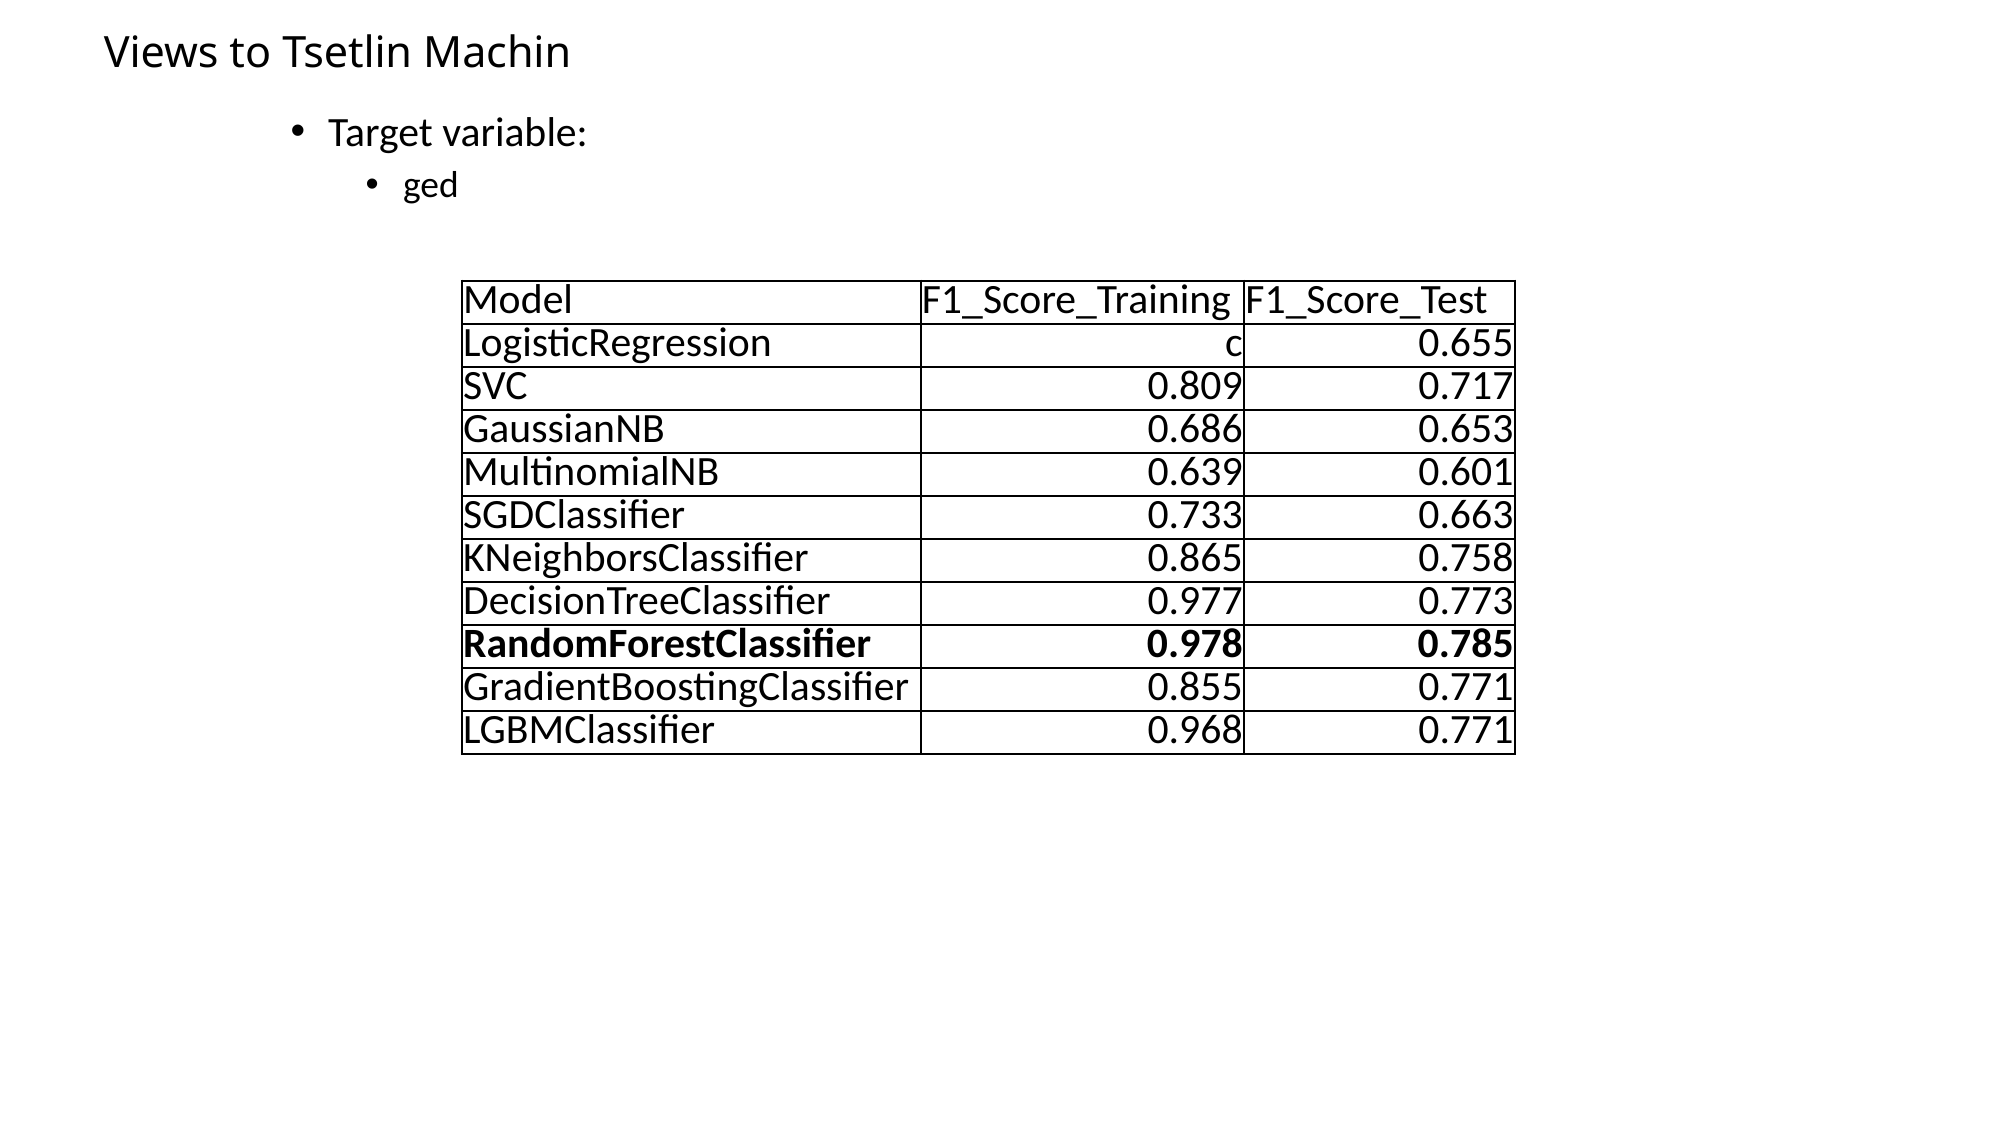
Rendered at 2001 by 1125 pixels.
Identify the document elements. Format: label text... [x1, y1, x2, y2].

table_cell 0.639 [922, 454, 1243, 495]
table_cell DecisionTreeClassifier [463, 583, 920, 624]
table_cell 0.663 [1245, 497, 1514, 538]
table_cell MultinomialNB [463, 454, 920, 495]
table_cell 0.653 [1245, 411, 1514, 452]
table_cell GradientBoostingClassifier [463, 669, 920, 710]
table_header F1_Score_Test [1245, 282, 1514, 323]
text_box Target variable: ged [125, 102, 1851, 1113]
table_header Model [463, 282, 920, 323]
table_cell SGDClassifier [463, 497, 920, 538]
table_cell 0.977 [922, 583, 1243, 624]
table_cell 0.855 [922, 669, 1243, 710]
table_cell 0.686 [922, 411, 1243, 452]
table_cell 0.978 [922, 626, 1243, 667]
table_cell 0.809 [922, 368, 1243, 409]
table_cell 0.717 [1245, 368, 1514, 409]
table_cell 0.655 [1245, 325, 1514, 366]
table_cell SVC [463, 368, 920, 409]
table_cell LogisticRegression [463, 325, 920, 366]
table_cell c [922, 325, 1243, 366]
table_cell 0.773 [1245, 583, 1514, 624]
table_cell 0.968 [922, 712, 1243, 753]
table_cell GaussianNB [463, 411, 920, 452]
table_cell 0.771 [1245, 669, 1514, 710]
table_cell 0.601 [1245, 454, 1514, 495]
table_cell 0.771 [1245, 712, 1514, 753]
table_cell KNeighborsClassifier [463, 540, 920, 581]
table_cell 0.733 [922, 497, 1243, 538]
text_box Views to Tsetlin Machin [89, 22, 1911, 84]
table_cell RandomForestClassifier [463, 626, 920, 667]
table_cell 0.785 [1245, 626, 1514, 667]
table_cell 0.865 [922, 540, 1243, 581]
table_cell LGBMClassifier [463, 712, 920, 753]
table_cell 0.758 [1245, 540, 1514, 581]
table_header F1_Score_Training [922, 282, 1243, 323]
